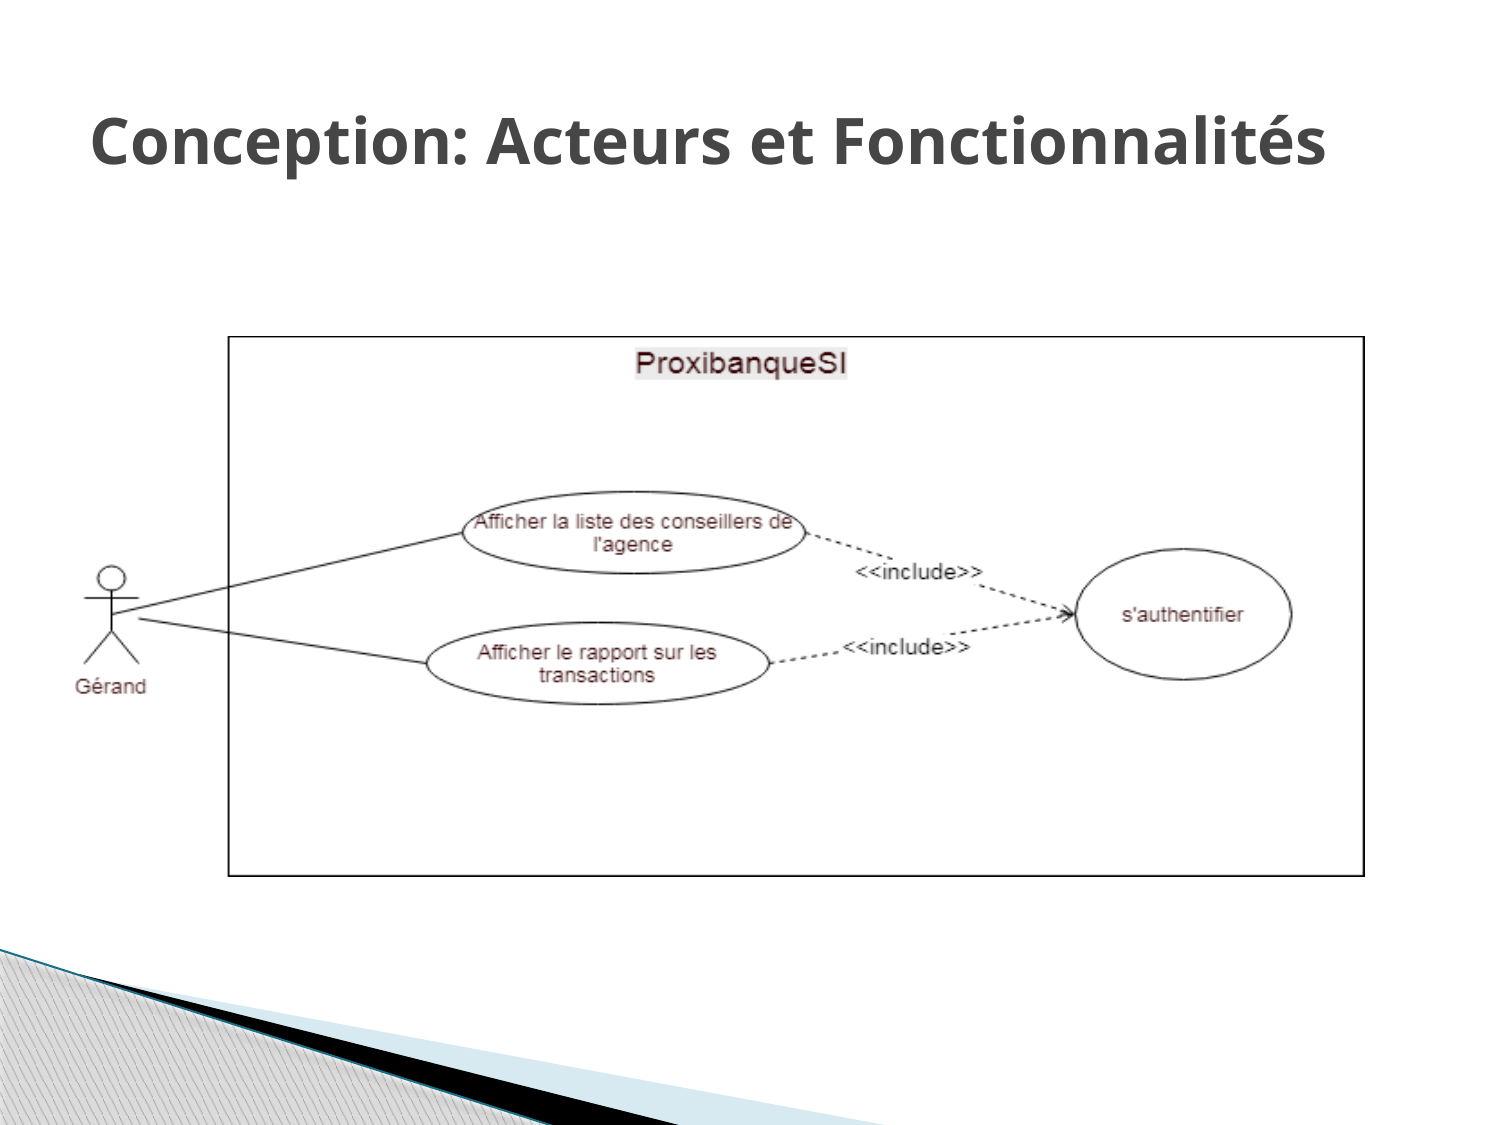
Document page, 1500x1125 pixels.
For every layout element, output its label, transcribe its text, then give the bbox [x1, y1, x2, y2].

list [74, 336, 1366, 878]
title Conception: Acteurs et Fonctionnalités [75, 45, 1425, 233]
